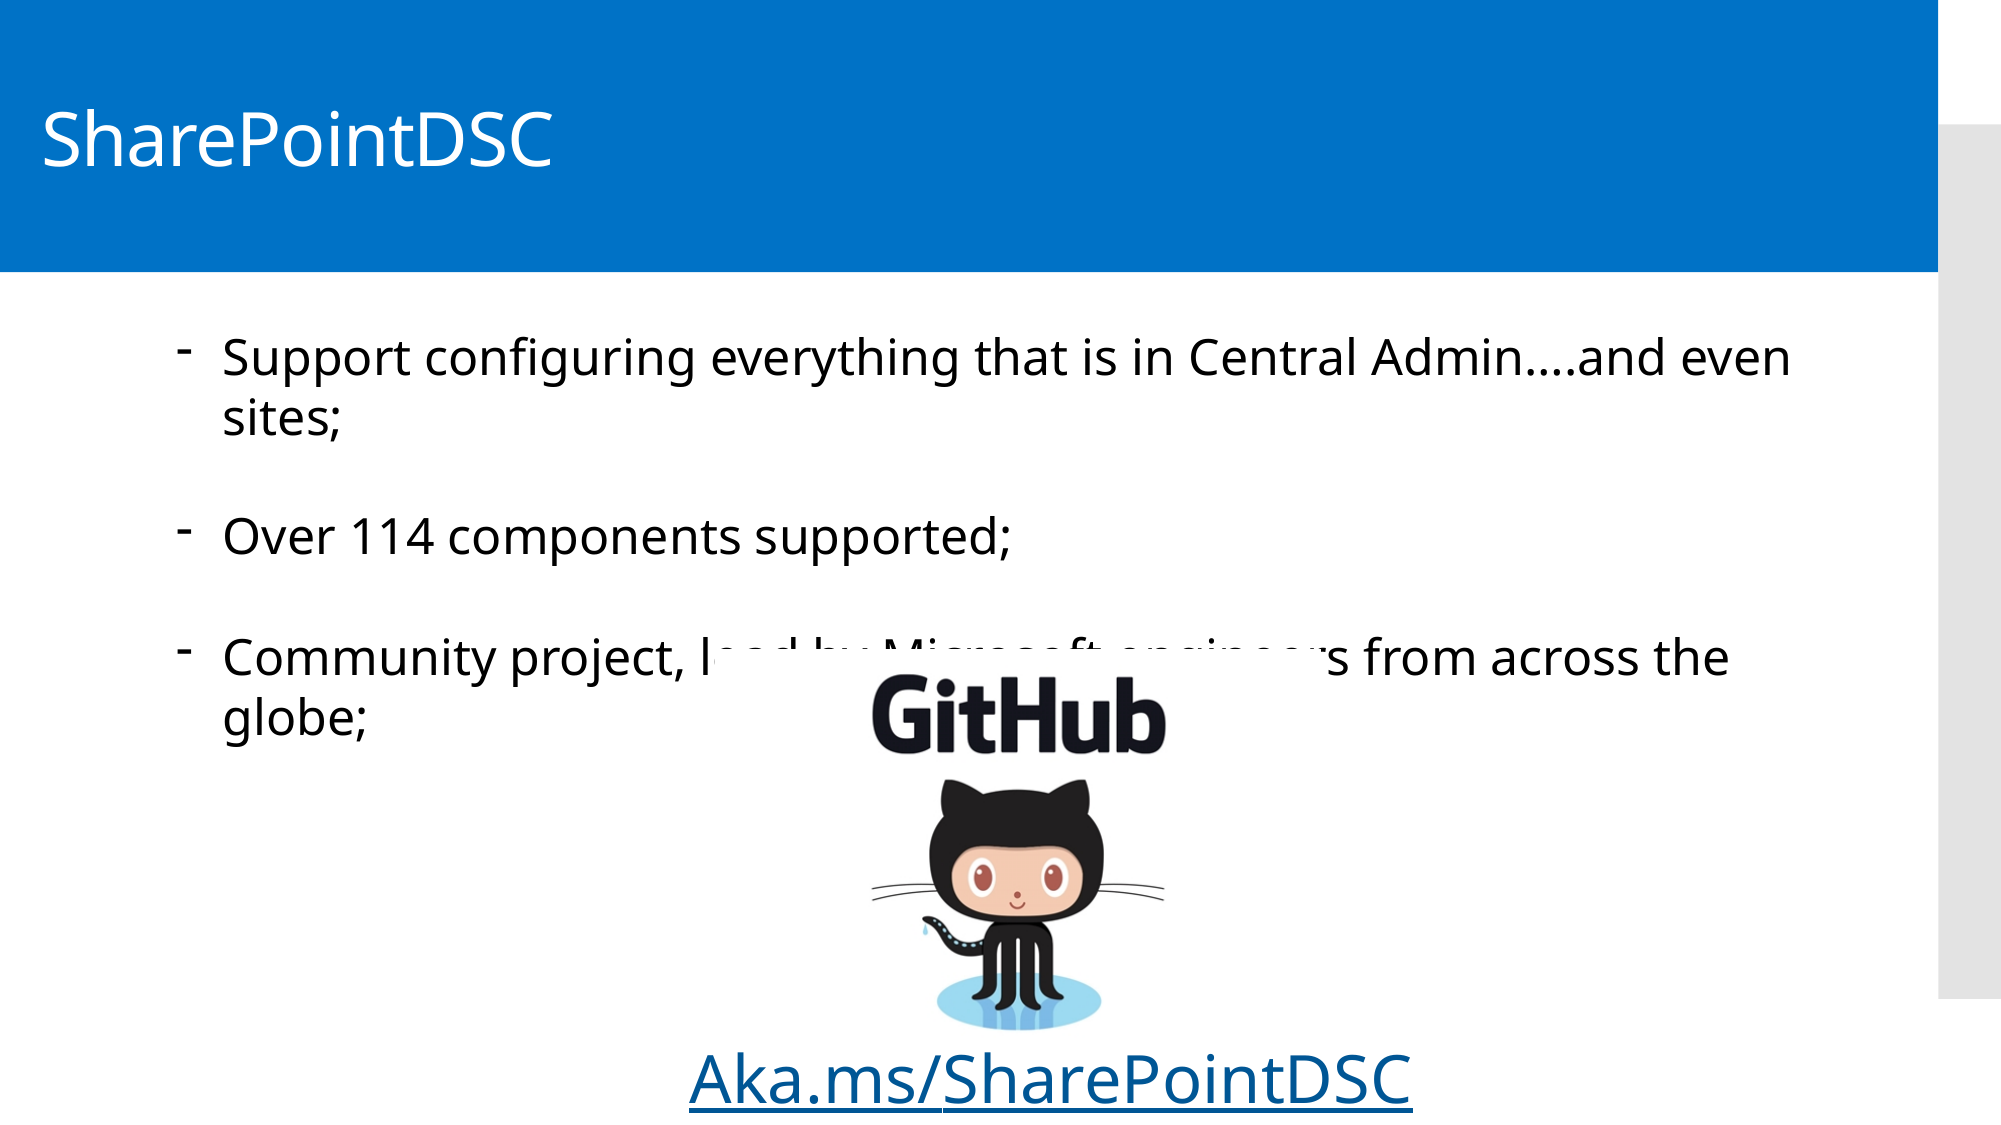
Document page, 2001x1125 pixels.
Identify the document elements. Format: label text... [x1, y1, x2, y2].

text_box Support configuring everything that is in Central Admin….and even sites; Over 114 components supported; Community project, lead by Microsoft engineers from across the globe; [161, 317, 1870, 753]
title SharePointDSC [26, 26, 1870, 257]
picture [715, 649, 1322, 1054]
text_box Aka.ms/SharePointDSC [674, 1029, 2000, 1125]
